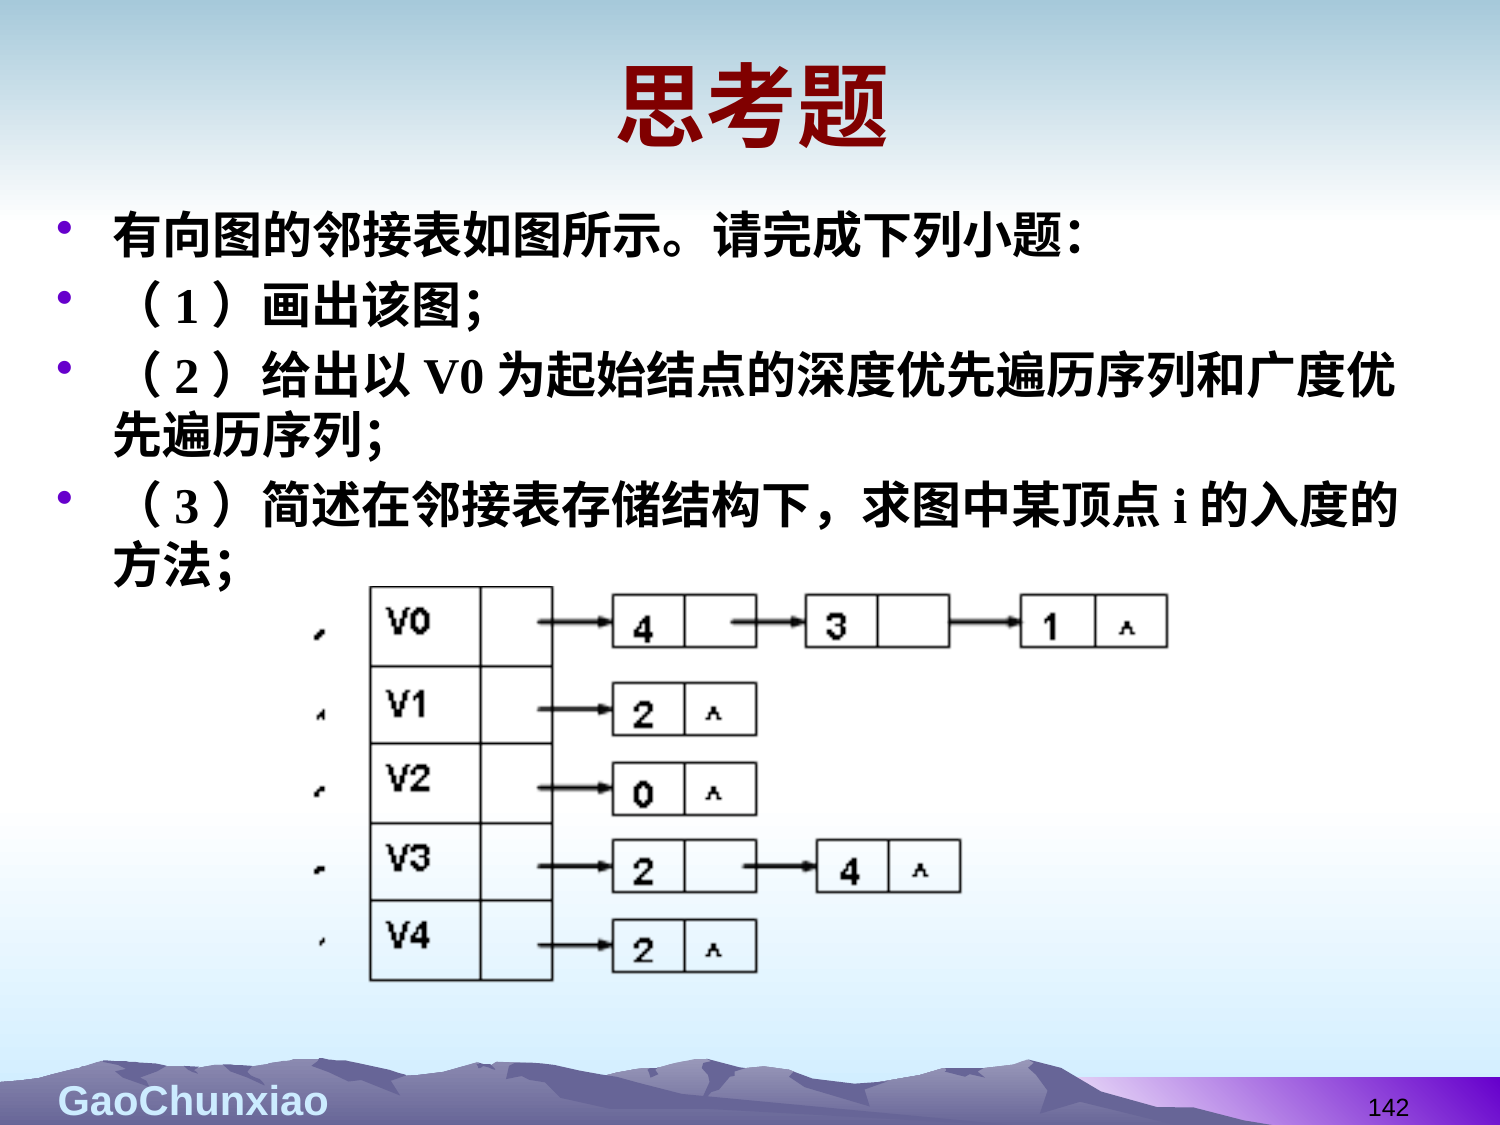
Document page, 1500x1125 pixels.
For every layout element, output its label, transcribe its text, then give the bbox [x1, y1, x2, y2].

title 思考题 [76, 19, 1427, 188]
list 有向图的邻接表如图所示。请完成下列小题： （1）画出该图； （2）给出以V0为起始结点的深度优先遍历序列和广度优先遍历序列； （3）简述在邻接表存储结构下，求图中某顶点i的入度的方法； [41, 196, 1459, 1047]
picture [312, 585, 1172, 988]
slide_number 142 [1074, 1054, 1425, 1125]
